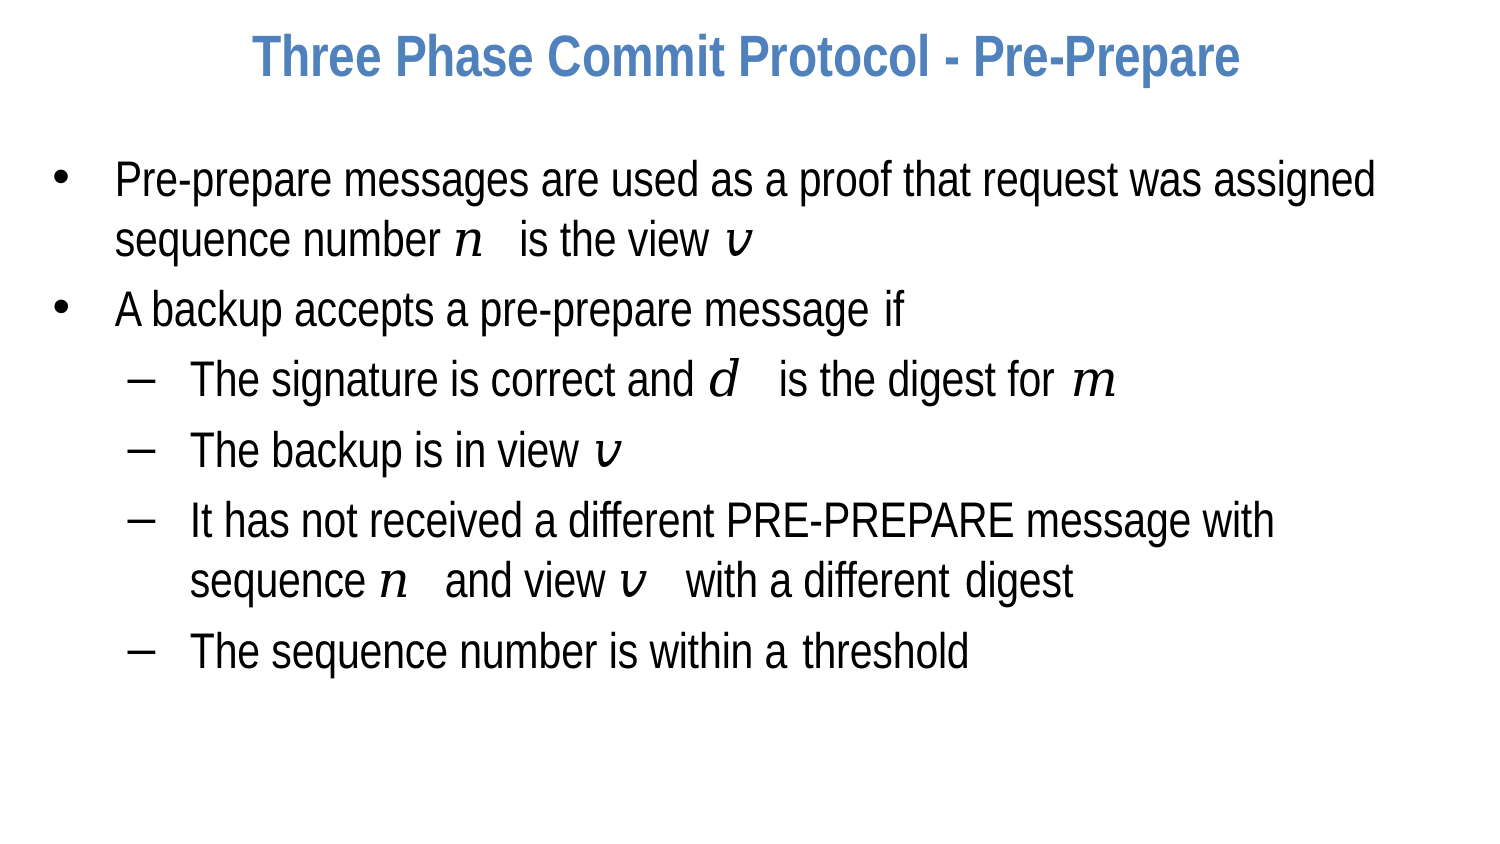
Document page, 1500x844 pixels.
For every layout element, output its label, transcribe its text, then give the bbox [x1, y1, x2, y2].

text_box Pre-prepare messages are used as a proof that request was assigned sequence number 𝑛 is the view 𝑣 A backup accepts a pre-prepare message if The signature is correct and 𝑑 is the digest for 𝑚 The backup is in view 𝑣 It has not received a different PRE-PREPARE message with sequence 𝑛 and view 𝑣 with a different digest The sequence number is within a threshold [50, 144, 1390, 679]
title Three Phase Commit Protocol - Pre-Prepare [250, 15, 1250, 159]
